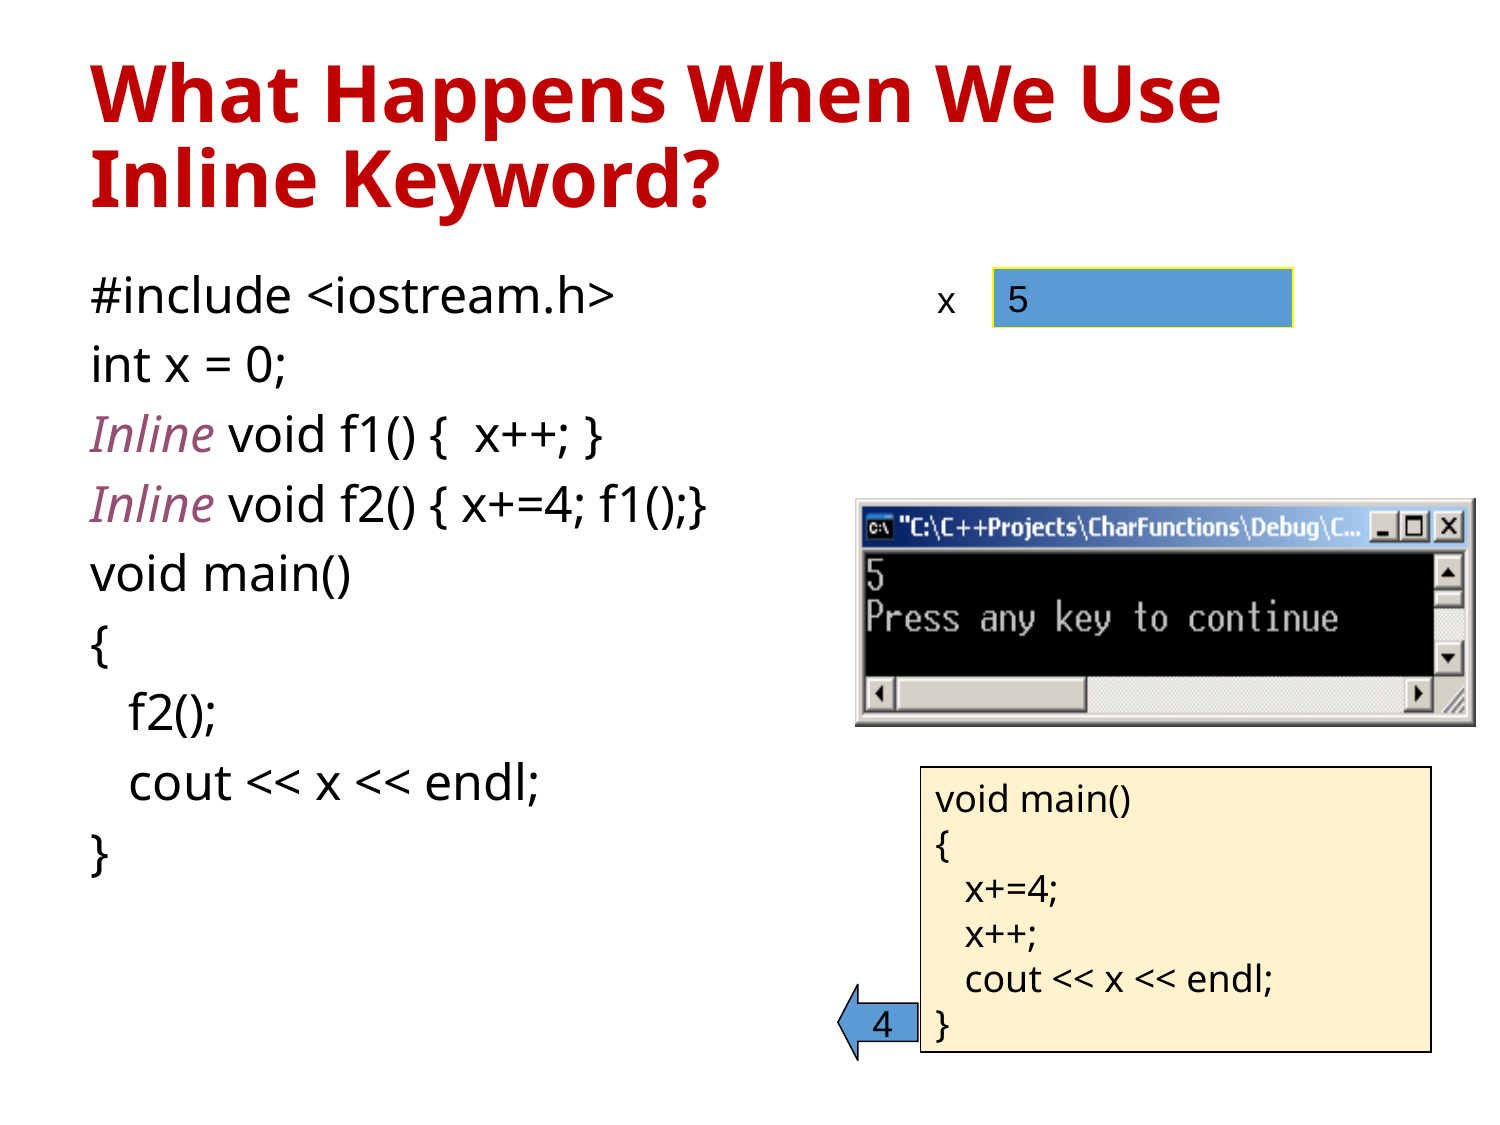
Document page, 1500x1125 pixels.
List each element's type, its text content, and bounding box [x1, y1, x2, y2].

title What Happens When We Use Inline Keyword? [75, 45, 1425, 233]
text_box void main() { x+=4; x++; cout << x << endl; } [920, 767, 1432, 1052]
text_box 4 [837, 984, 918, 1061]
text_box x [922, 268, 977, 328]
text_box 5 [993, 267, 1294, 328]
list #include <iostream.h> int x = 0; Inline void f1() { x++; } Inline void f2() { x+=4; f1();} void main() { f2(); cout << x << endl; } [75, 262, 827, 1006]
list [855, 498, 1476, 728]
